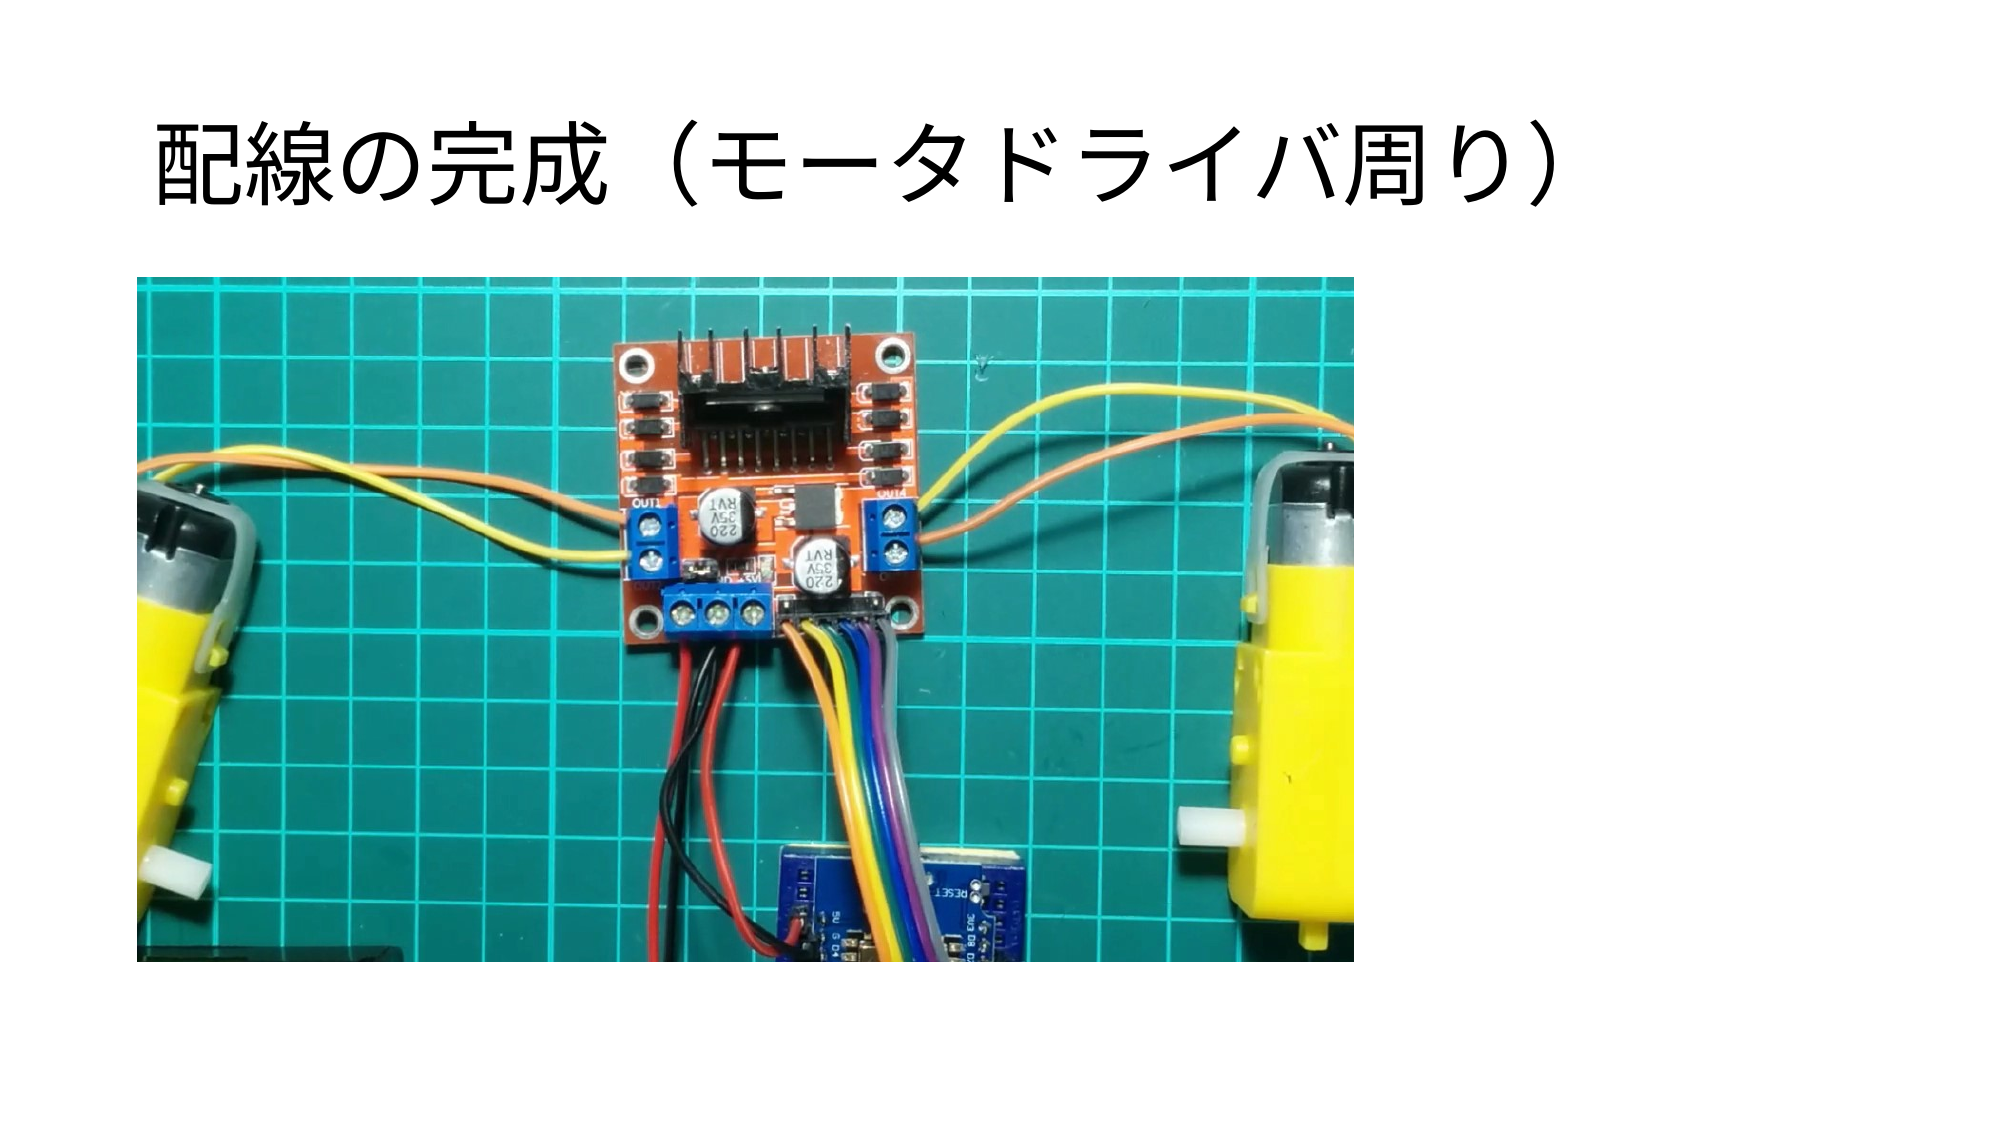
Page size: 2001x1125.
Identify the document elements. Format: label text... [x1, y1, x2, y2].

title 配線の完成（モータドライバ周り） [137, 59, 1863, 278]
picture [137, 277, 1354, 962]
